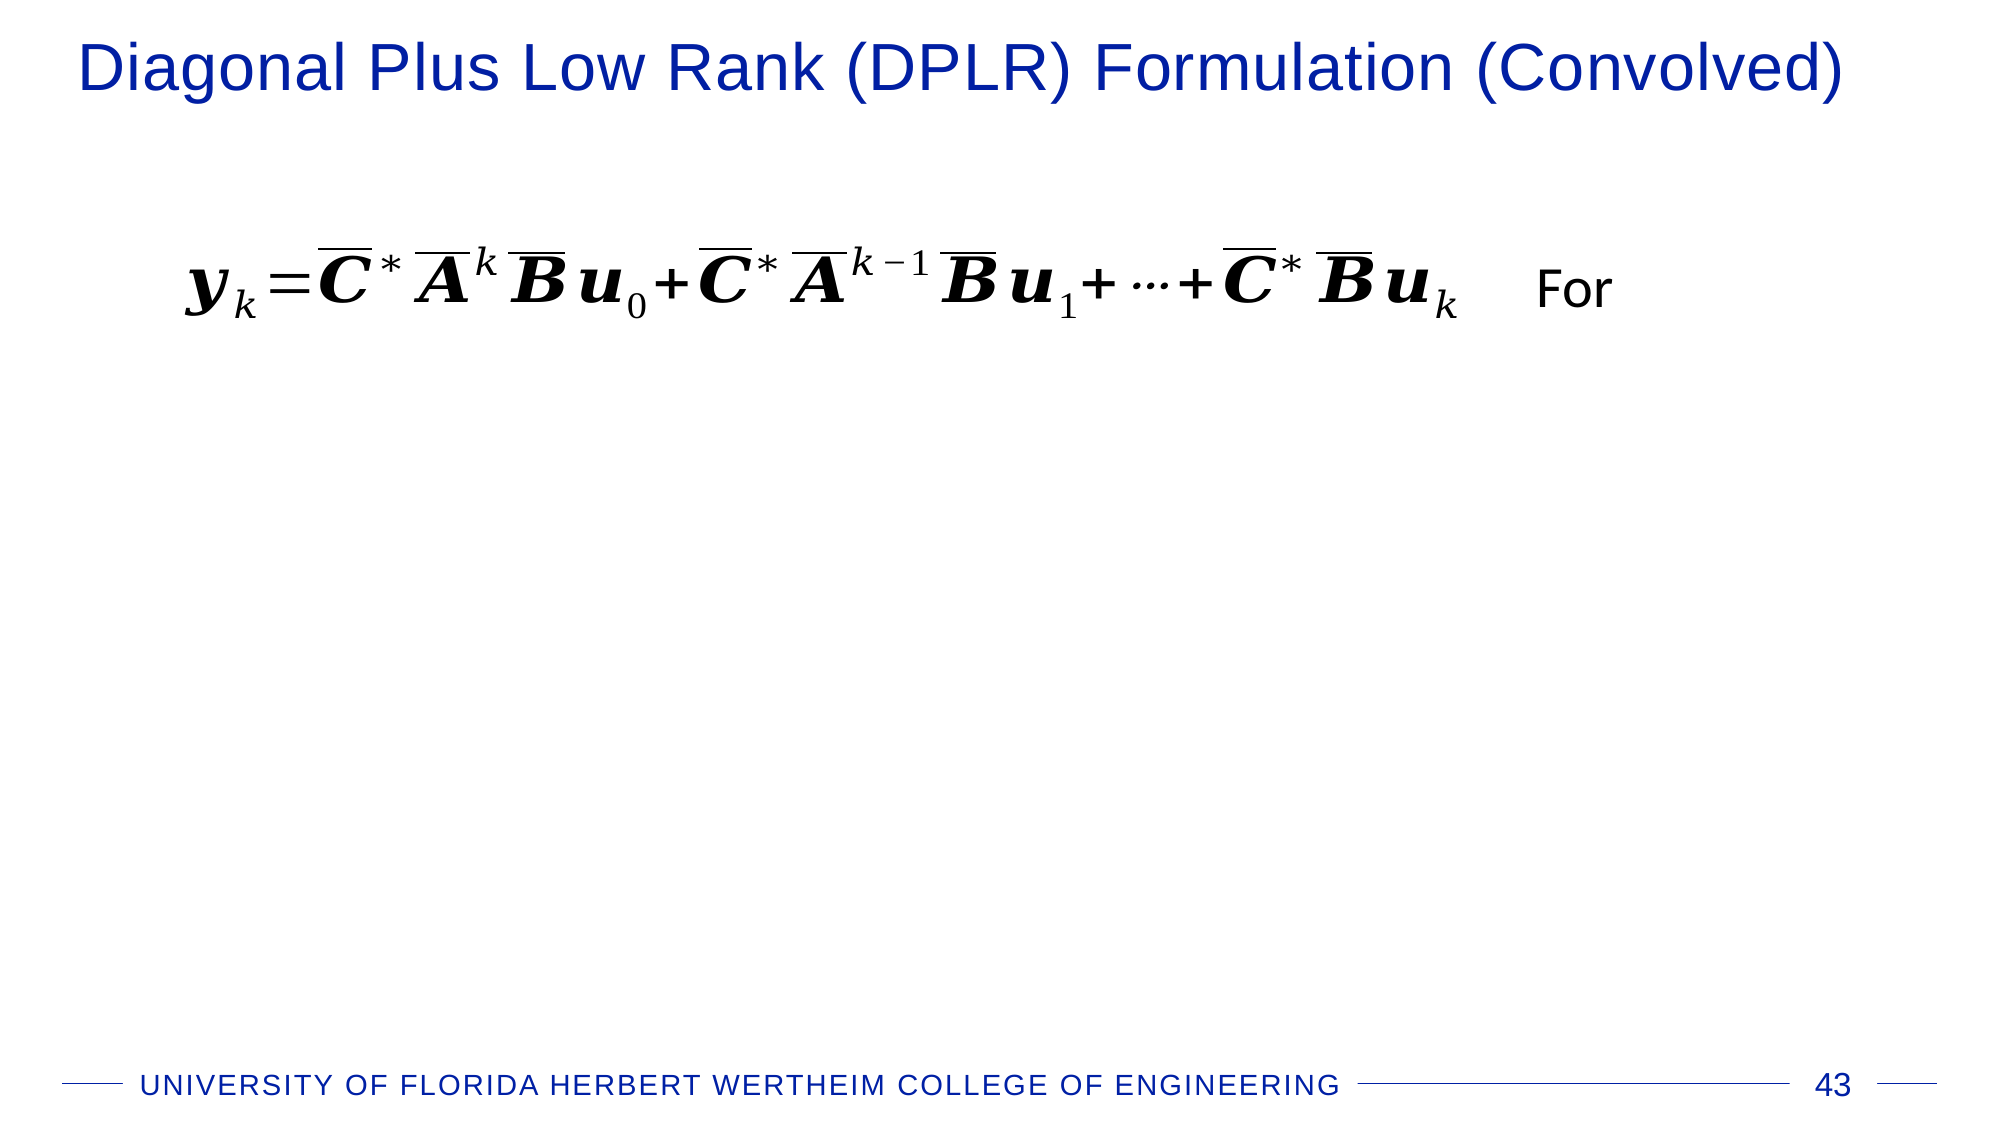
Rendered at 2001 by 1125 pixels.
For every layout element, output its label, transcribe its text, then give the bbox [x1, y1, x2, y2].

footer UNIVERSITY OF FLORIDA HERBERT WERTHEIM COLLEGE OF ENGINEERING [122, 1053, 1358, 1114]
title Diagonal Plus Low Rank (DPLR) Formulation (Convolved) [62, 0, 1938, 139]
